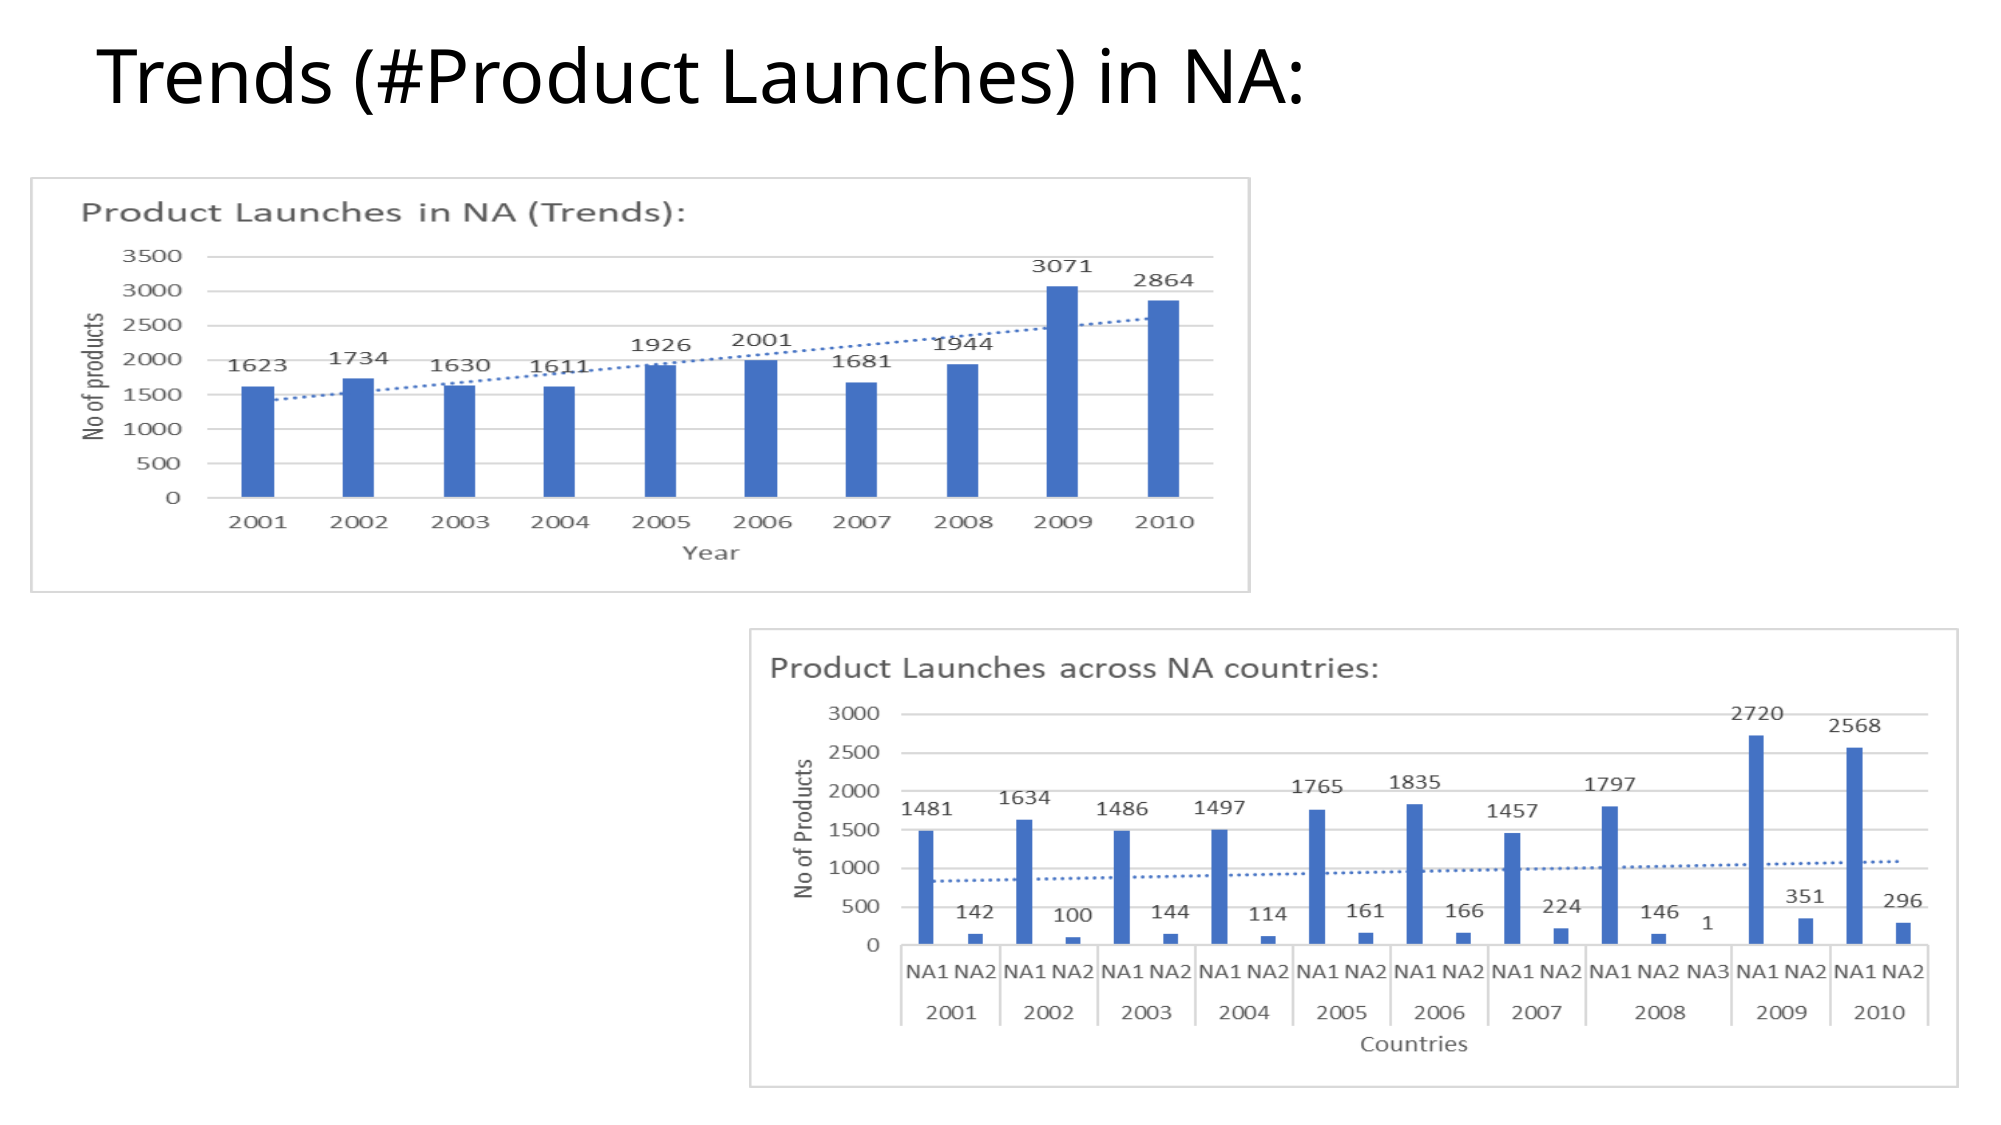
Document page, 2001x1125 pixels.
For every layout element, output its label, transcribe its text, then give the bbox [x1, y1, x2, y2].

picture [749, 628, 1959, 1088]
picture [30, 177, 1251, 593]
text_box Trends (#Product Launches) in NA: [96, 28, 1458, 119]
